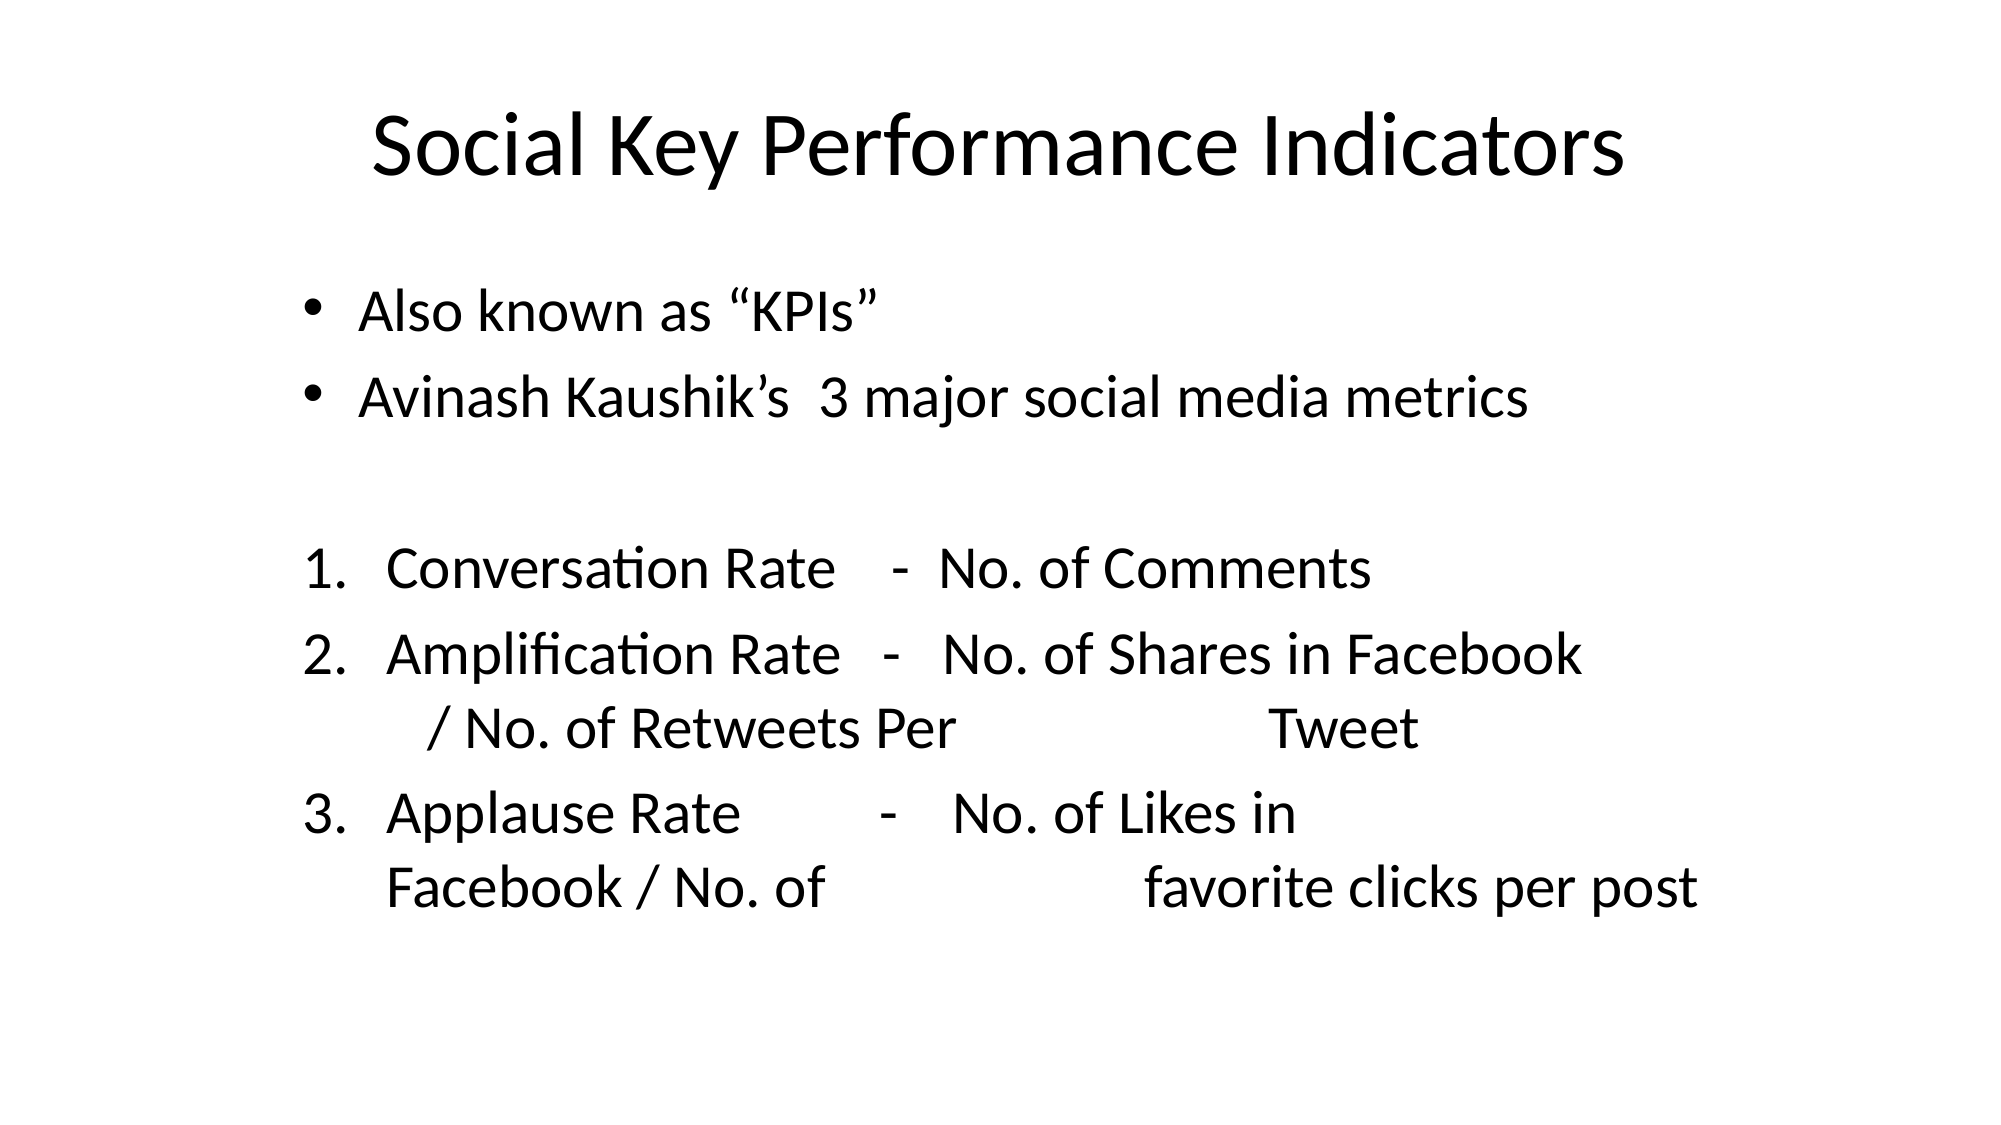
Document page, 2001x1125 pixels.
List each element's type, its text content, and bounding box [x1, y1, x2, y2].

list Also known as “KPIs” Avinash Kaushik’s 3 major social media metrics Conversation Rate - No. of Comments Amplification Rate - No. of Shares in Facebook / No. of Retweets Per Tweet Applause Rate - No. of Likes in Facebook / No. of favorite clicks per post [287, 262, 1725, 1088]
title Social Key Performance Indicators [99, 45, 1900, 233]
